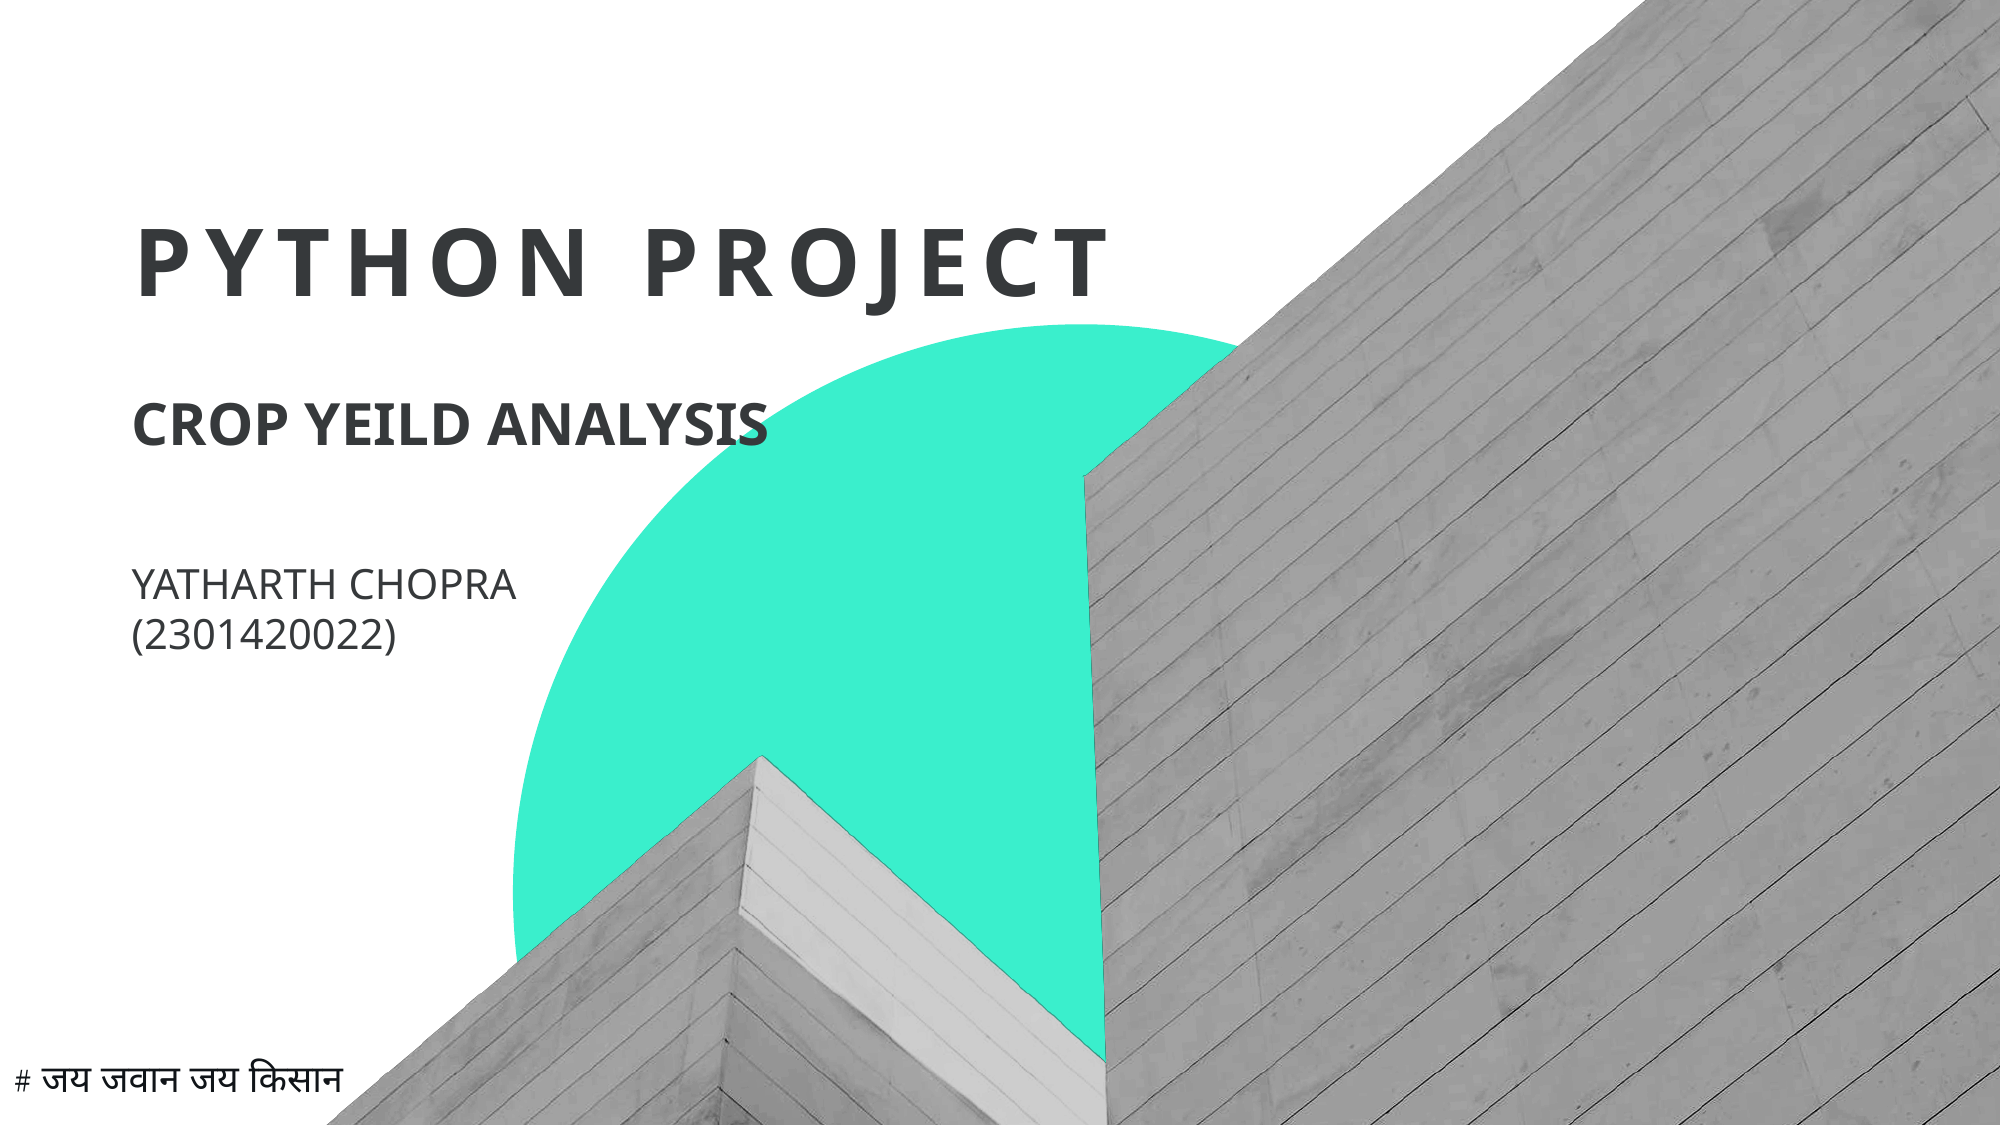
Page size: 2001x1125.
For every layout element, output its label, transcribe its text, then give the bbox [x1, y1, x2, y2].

text_box # जय जवान जय किसान [0, 1047, 432, 1125]
picture [124, 0, 2000, 1125]
text_box CROP YEILD ANALYSIS YATHARTH CHOPRA (2301420022) [116, 380, 883, 715]
title Python project [133, 215, 1471, 467]
